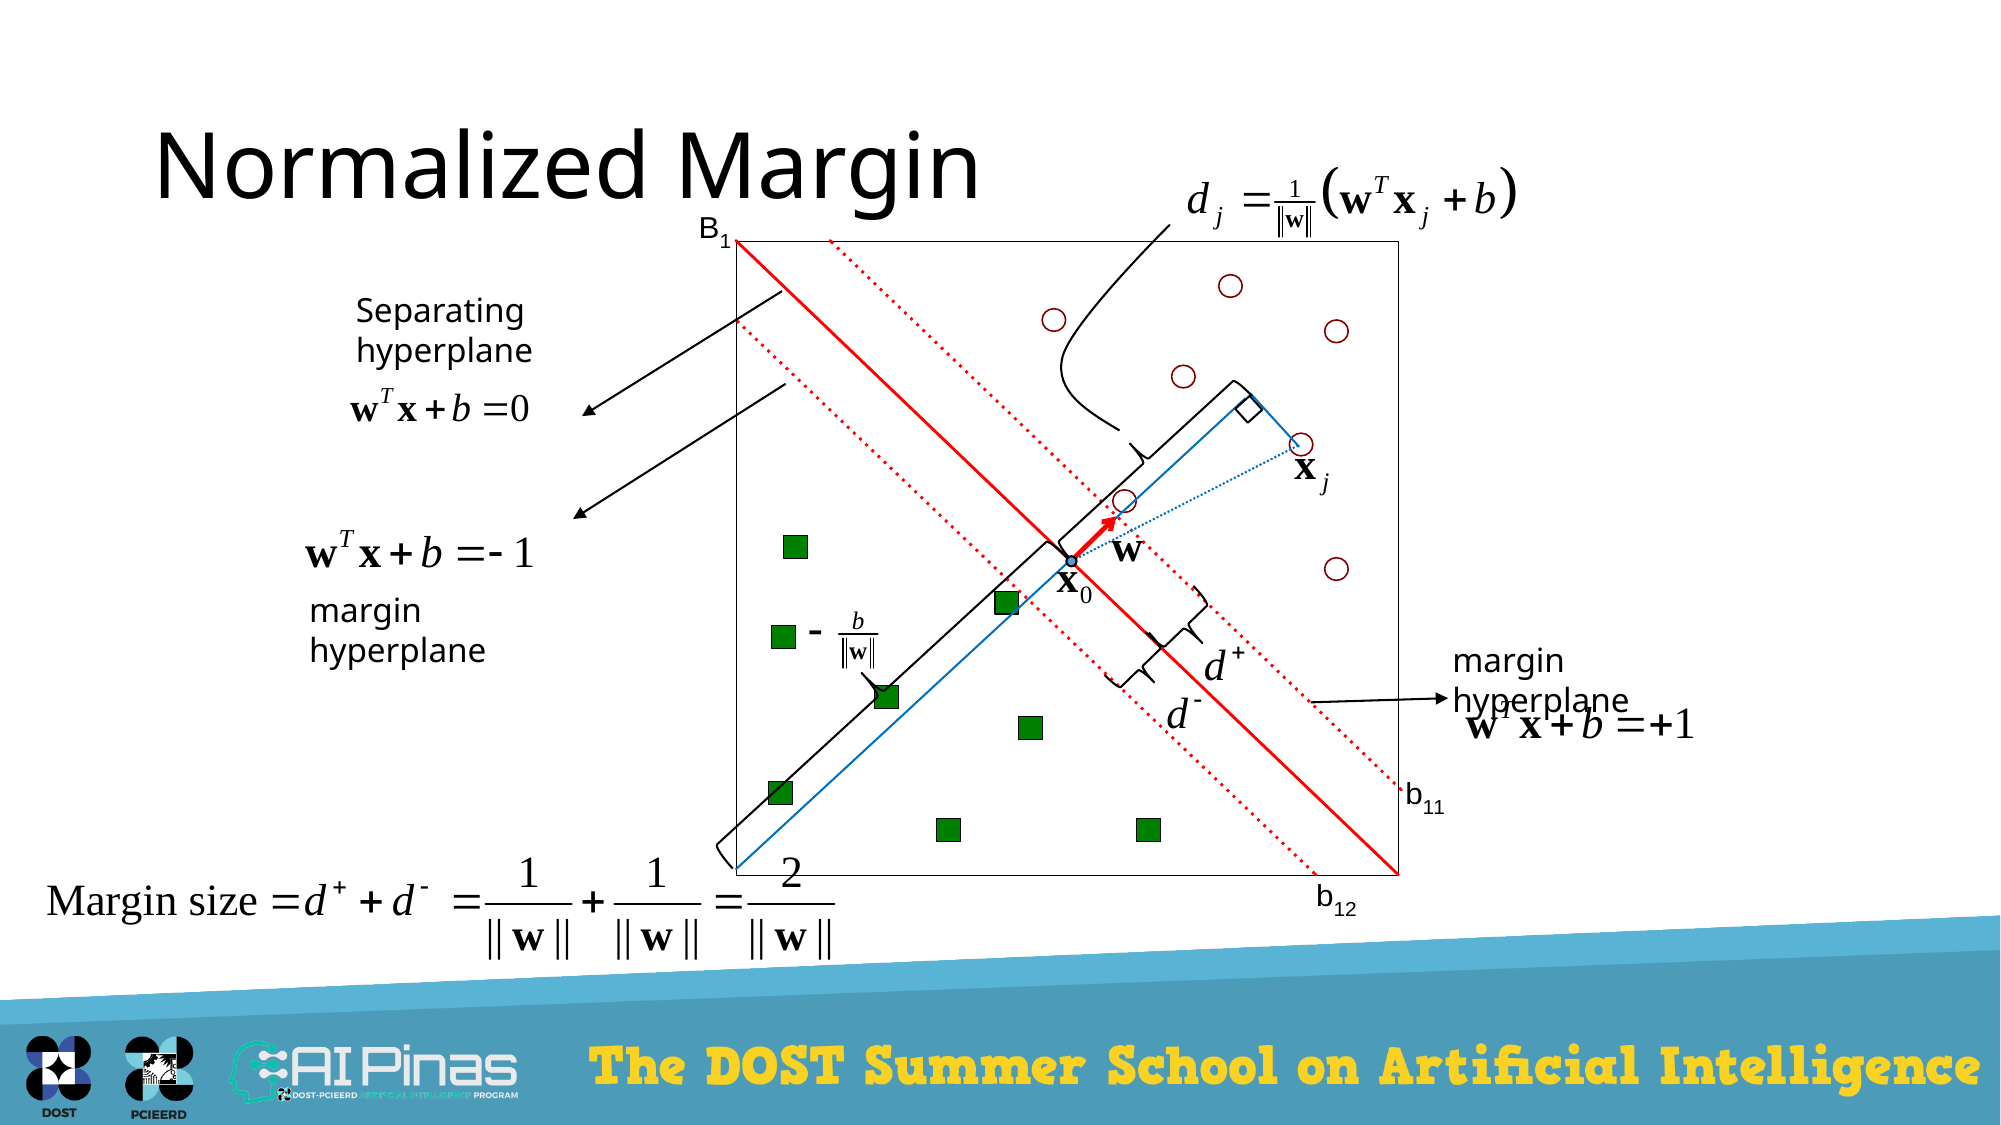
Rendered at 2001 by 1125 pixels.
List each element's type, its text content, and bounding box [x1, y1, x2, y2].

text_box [298, 518, 538, 579]
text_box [1287, 435, 1339, 505]
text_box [39, 844, 843, 968]
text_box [801, 601, 886, 678]
picture [0, 0, 2001, 1125]
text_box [1458, 690, 1698, 750]
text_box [1049, 548, 1101, 614]
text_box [735, 398, 1246, 870]
text_box Separating hyperplane [341, 281, 606, 377]
text_box margin hyperplane [294, 581, 607, 677]
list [344, 378, 538, 431]
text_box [1246, 632, 1256, 692]
title Normalized Margin [137, 59, 1863, 278]
text_box margin hyperplane [1460, 631, 1750, 727]
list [684, 204, 1460, 924]
text_box [573, 448, 684, 519]
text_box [1247, 395, 1302, 444]
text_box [1104, 532, 1153, 573]
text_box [1071, 444, 1300, 561]
text_box [581, 352, 684, 417]
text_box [1179, 161, 1524, 247]
